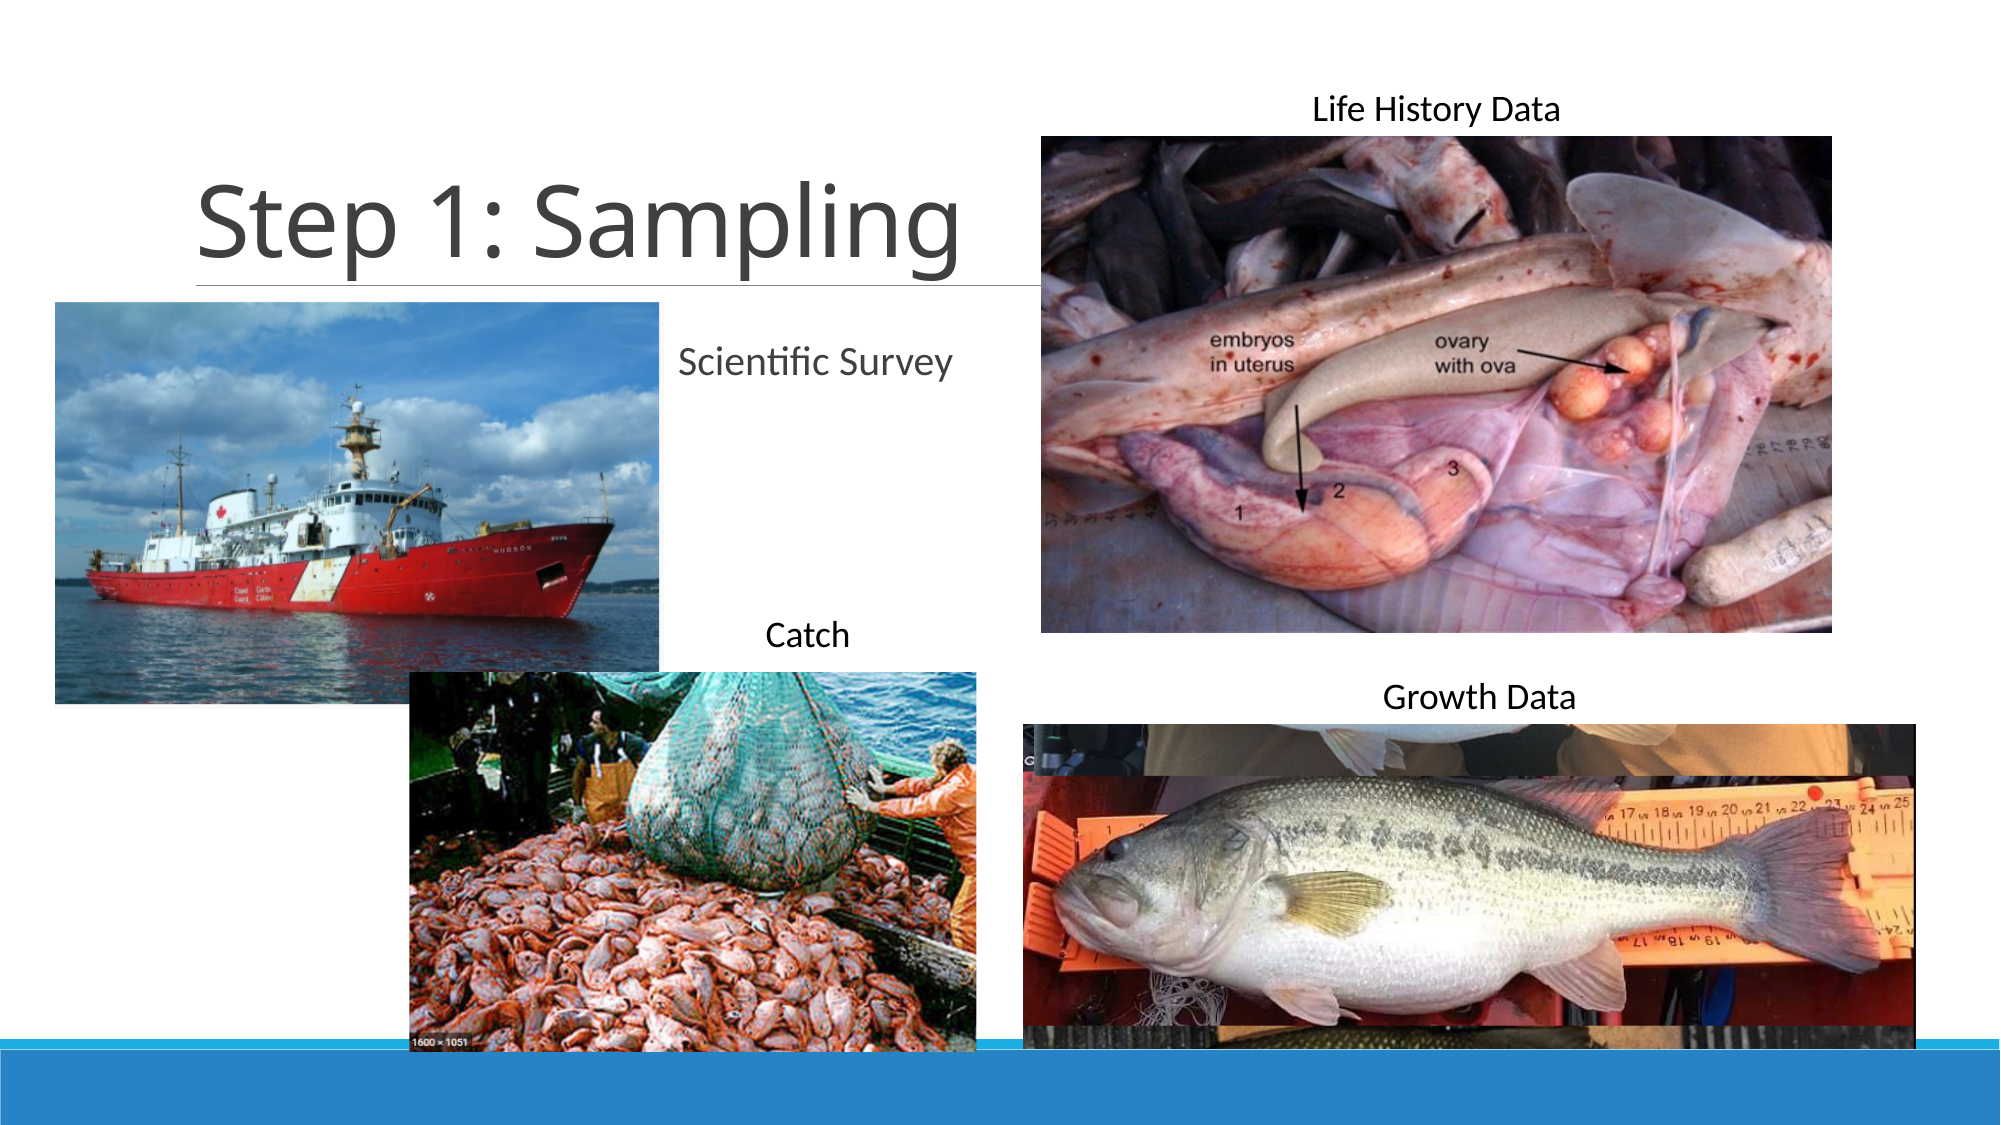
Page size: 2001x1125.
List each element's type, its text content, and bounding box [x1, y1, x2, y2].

picture [54, 300, 977, 1052]
title Step 1: Sampling [180, 47, 1830, 285]
text_box Growth Data [1368, 664, 1593, 721]
picture [1022, 724, 1917, 1050]
text_box Life History Data [1297, 76, 1577, 133]
text_box Catch [750, 602, 866, 663]
list Scientific Survey [673, 332, 1000, 425]
picture [1041, 136, 1833, 634]
